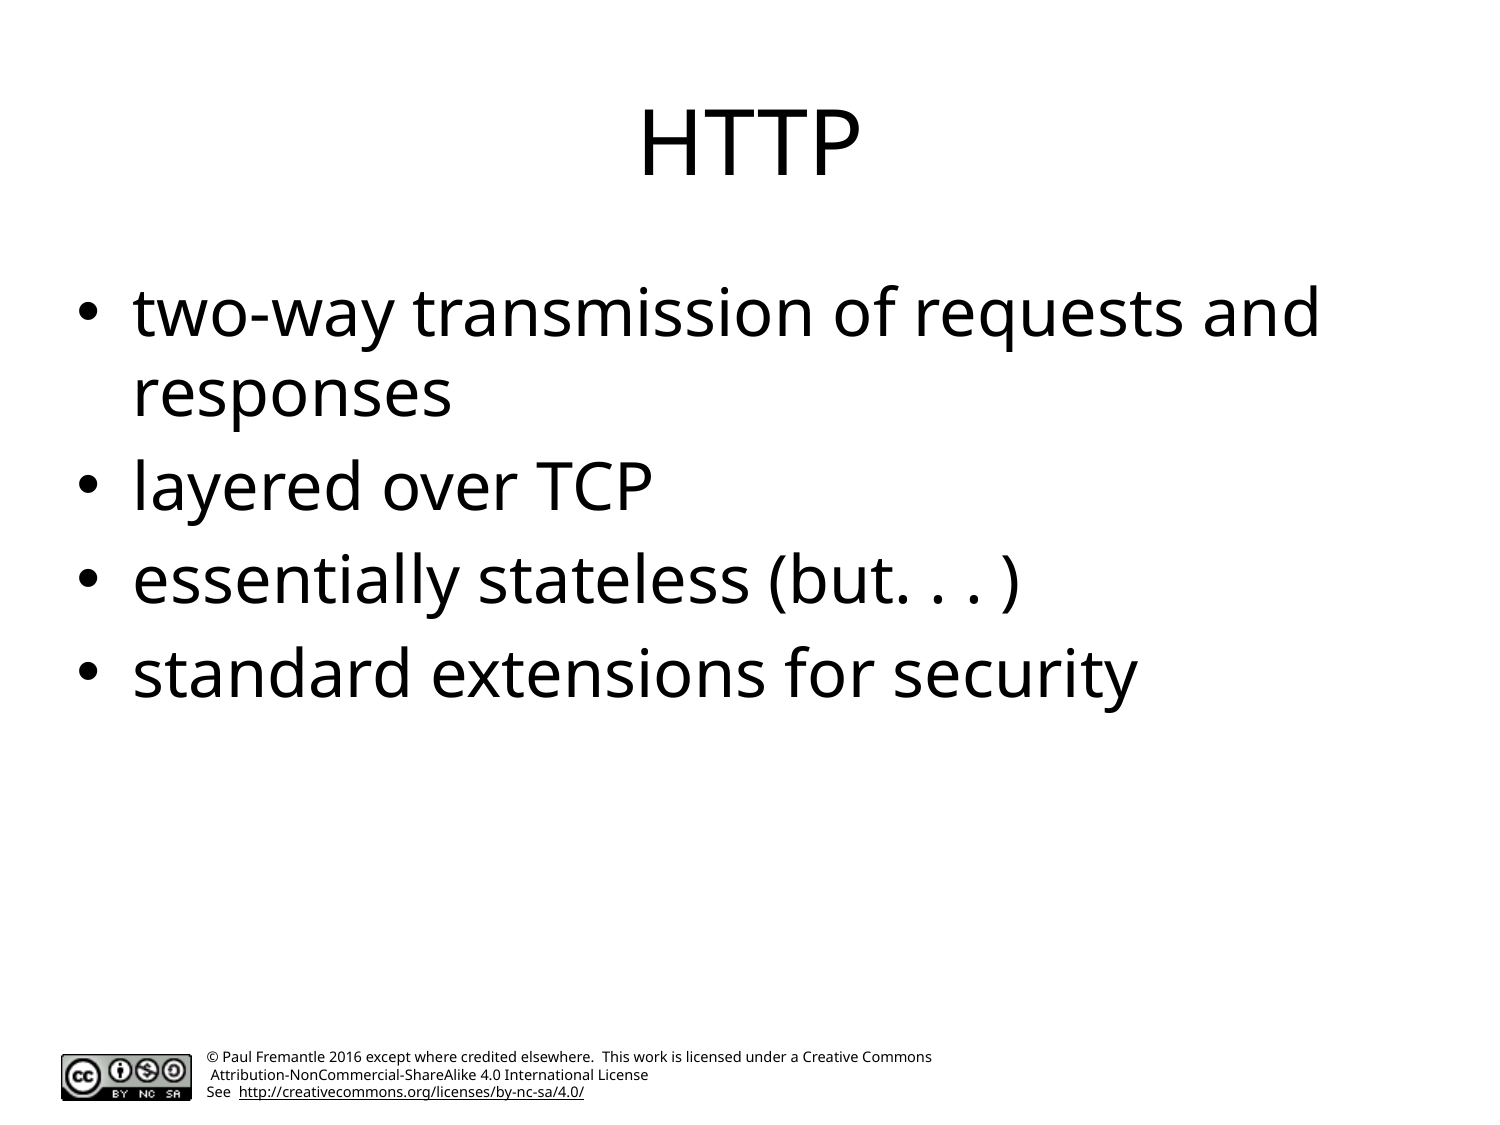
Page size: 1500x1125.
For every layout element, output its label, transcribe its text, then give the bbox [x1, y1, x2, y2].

title HTTP [75, 45, 1425, 233]
list two-way transmission of requests and responses layered over TCP essentially stateless (but. . . ) standard extensions for security [61, 262, 1412, 1005]
picture [61, 1054, 192, 1101]
